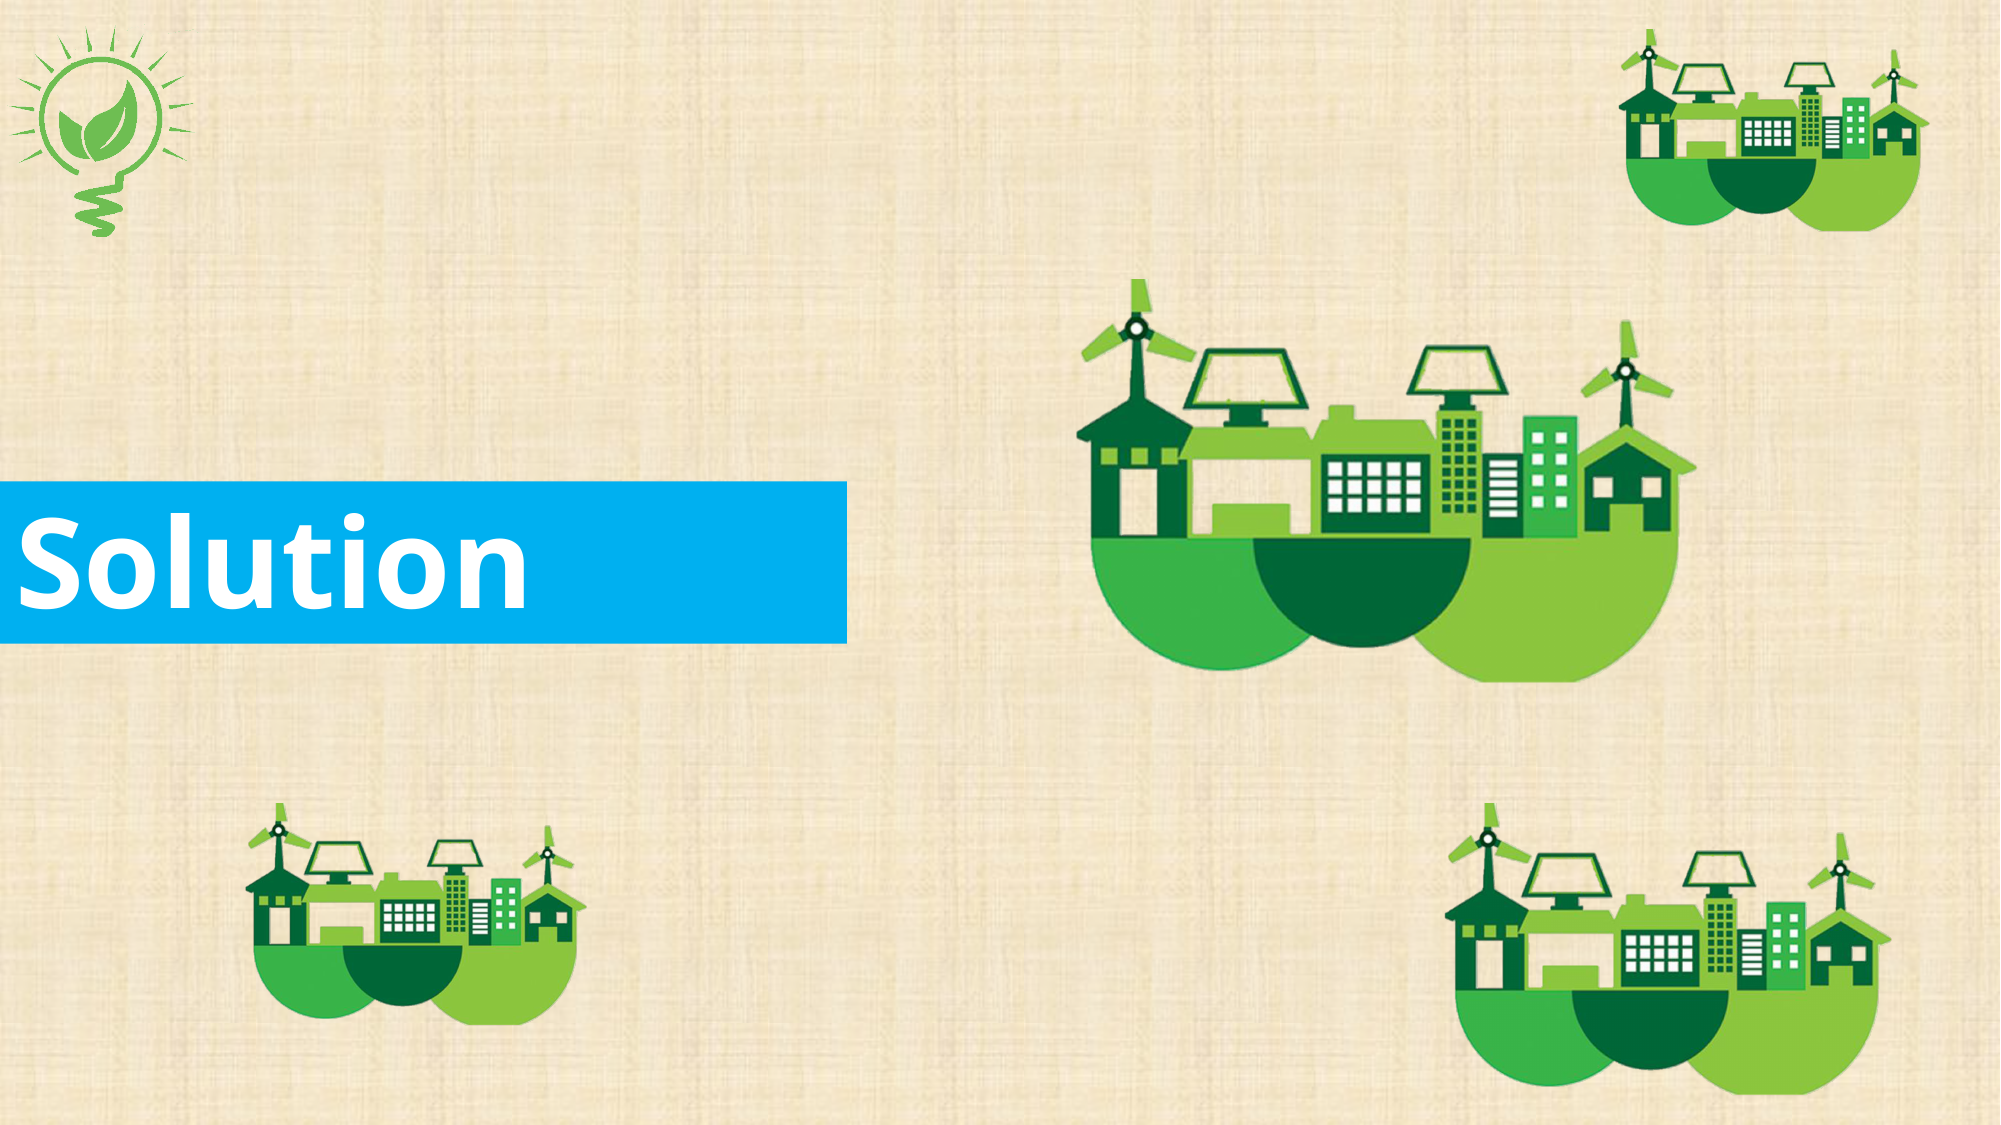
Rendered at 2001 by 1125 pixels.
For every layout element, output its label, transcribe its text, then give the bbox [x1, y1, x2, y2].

picture [1389, 803, 1947, 1096]
picture [0, 24, 204, 237]
picture [203, 803, 629, 1026]
text_box Solution [0, 481, 847, 644]
picture [1580, 29, 1968, 232]
picture [999, 279, 1774, 684]
